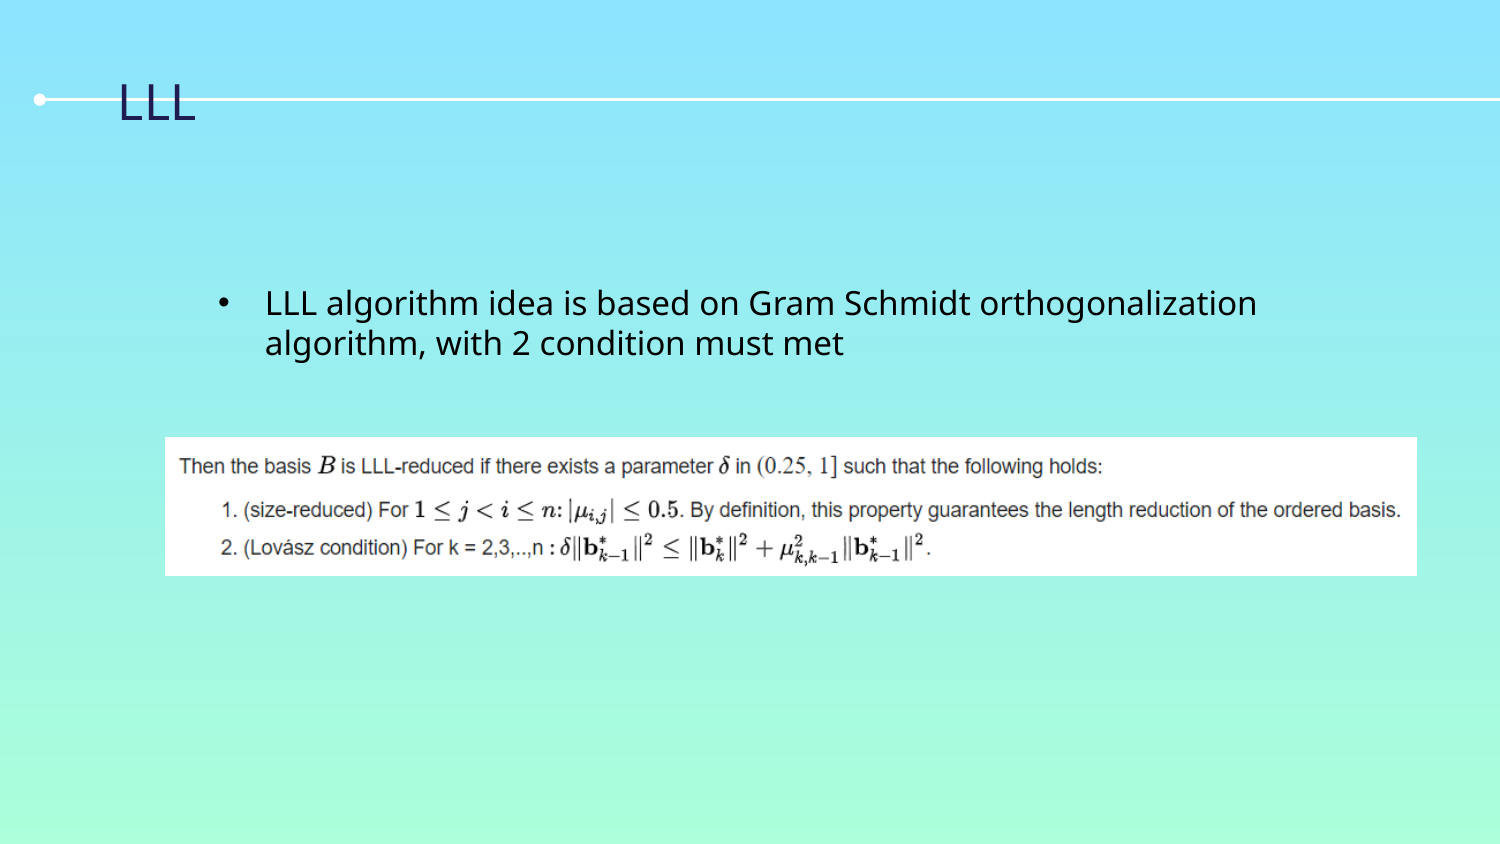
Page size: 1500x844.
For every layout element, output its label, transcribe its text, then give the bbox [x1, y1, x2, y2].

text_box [159, 435, 1422, 527]
title LLL [102, 55, 1101, 144]
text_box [160, 527, 1421, 584]
text_box LLL algorithm idea is based on Gram Schmidt orthogonalization algorithm, with 2 condition must met [203, 275, 1318, 370]
picture [165, 437, 1417, 576]
